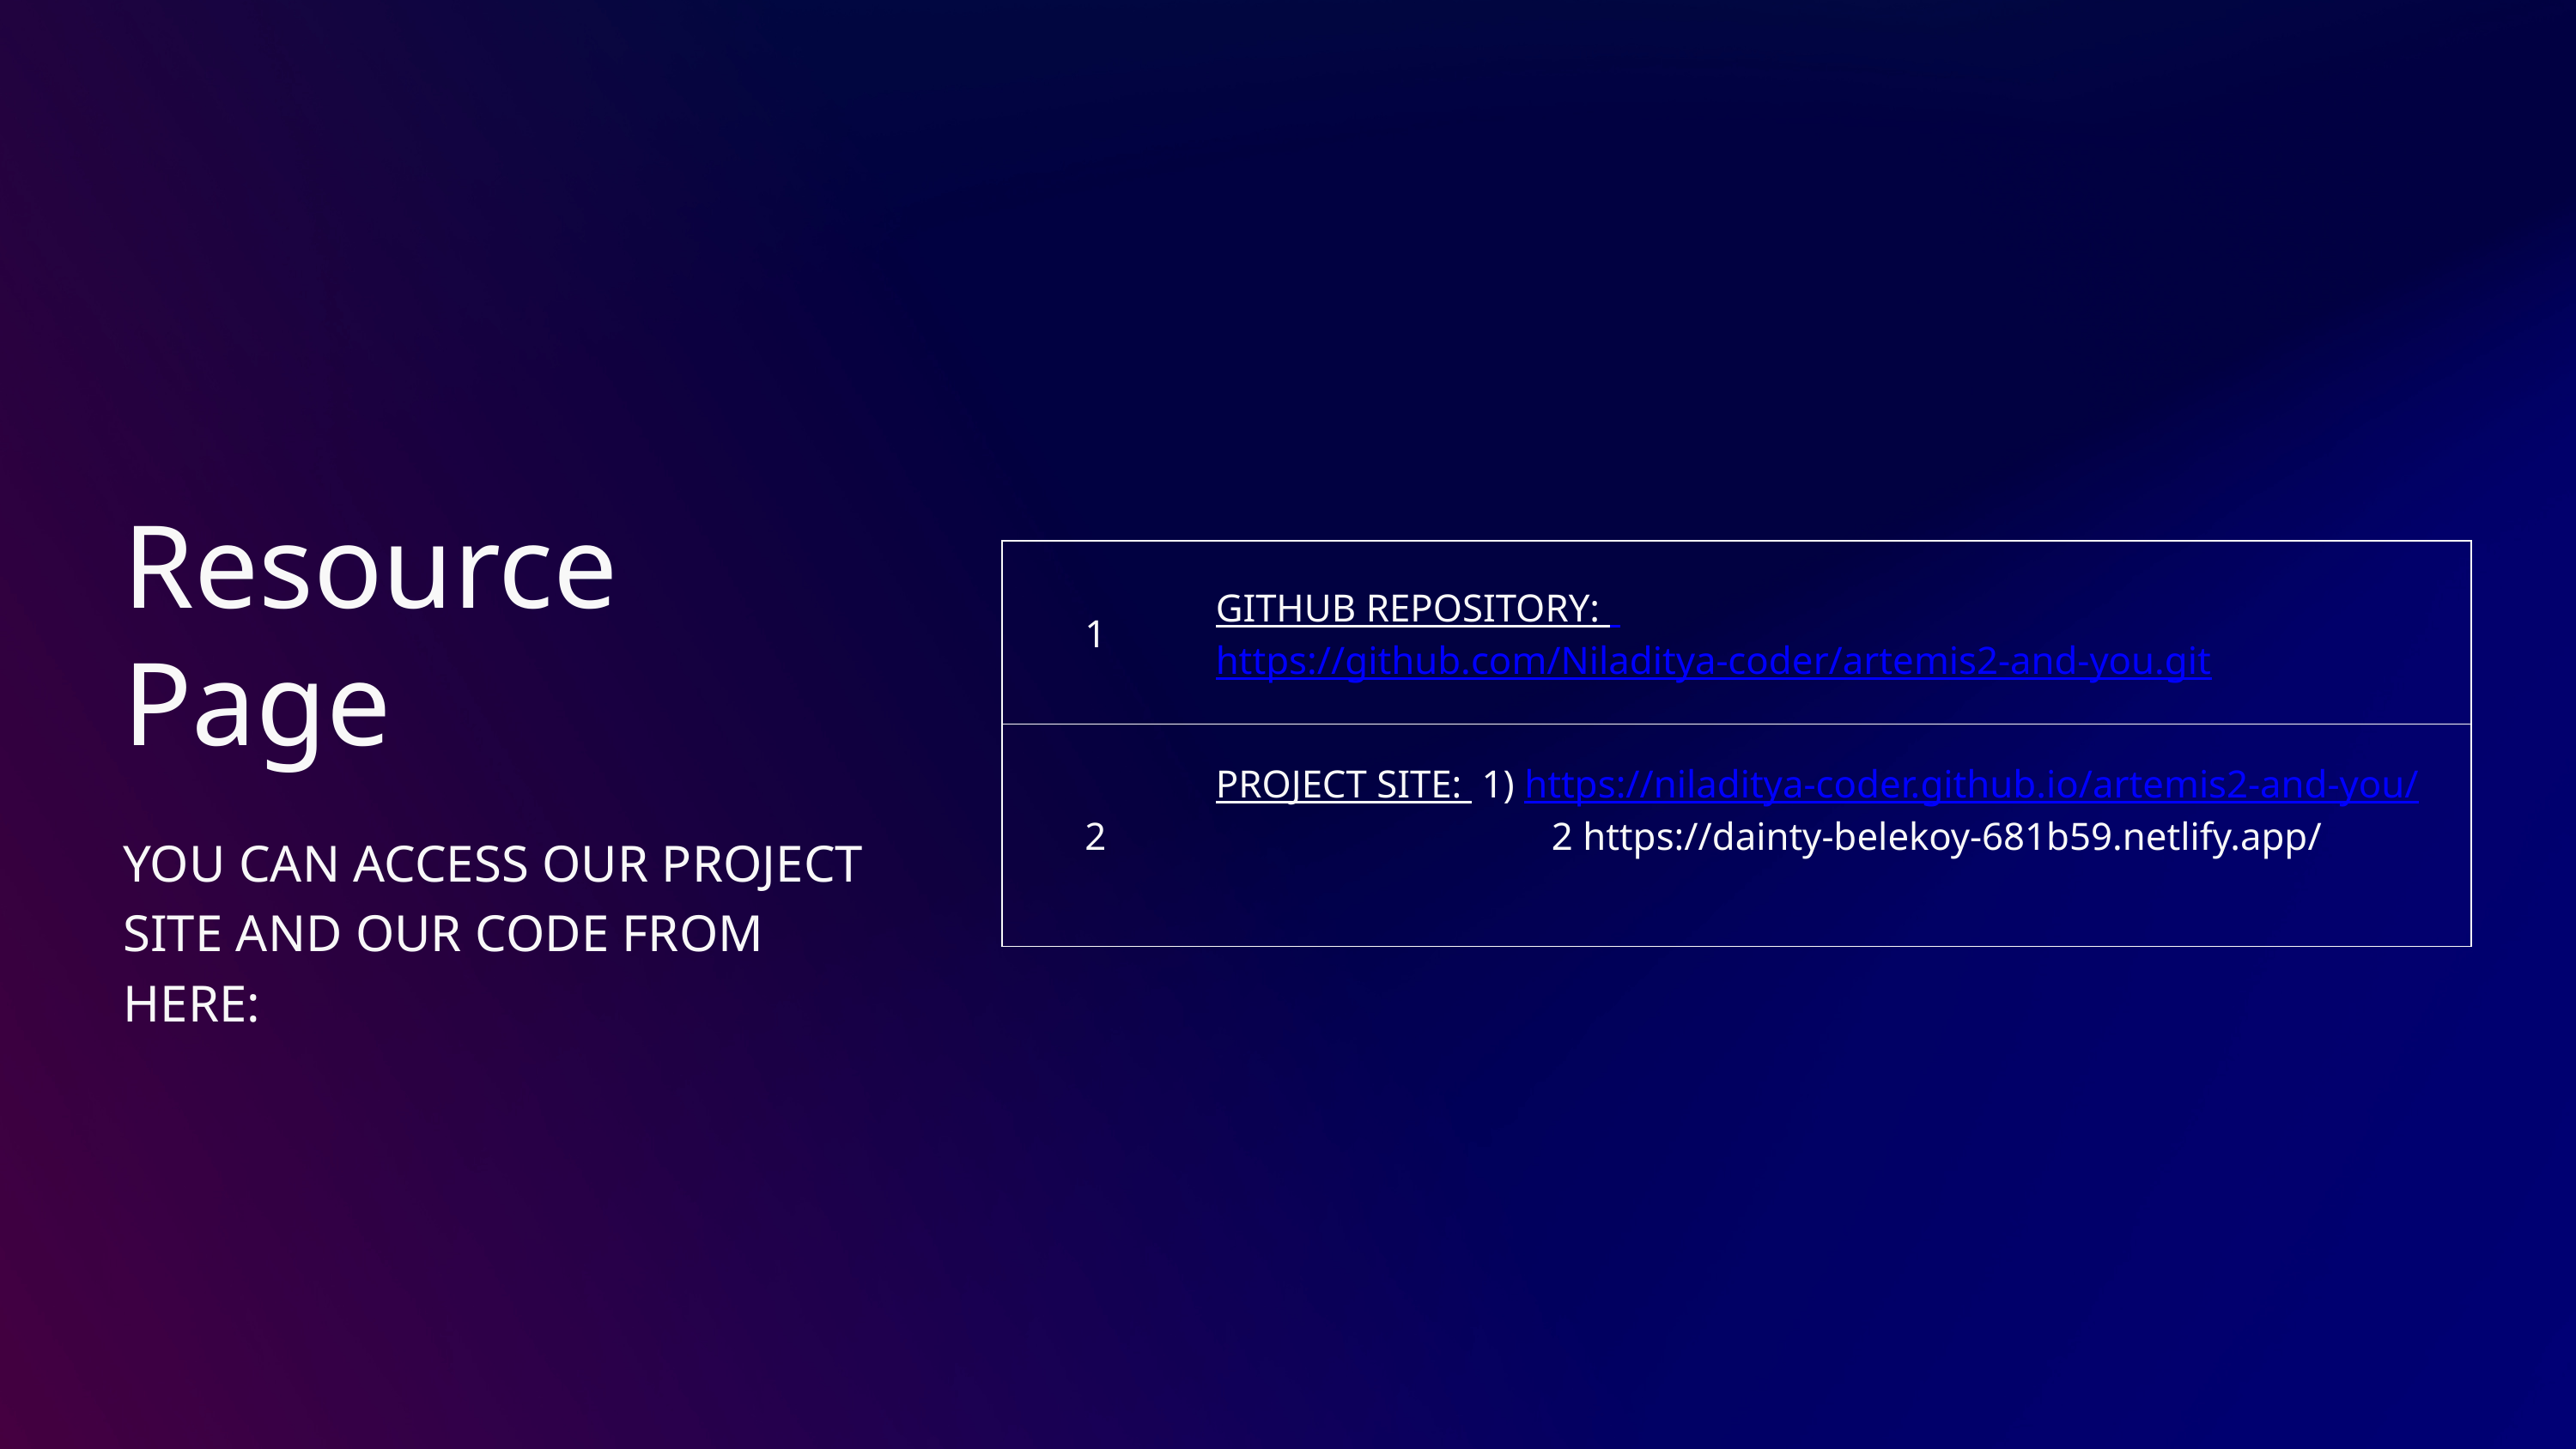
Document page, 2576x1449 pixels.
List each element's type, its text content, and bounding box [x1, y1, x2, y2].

table_cell PROJECT SITE: 1) https://niladitya-coder.github.io/artemis2-and-you/ 2 https://dainty-belekoy-681b59.netlify.app/ [1189, 724, 2470, 946]
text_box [123, 493, 914, 955]
table_cell 2 [1003, 724, 1189, 946]
table_header GITHUB REPOSITORY: https://github.com/Niladitya-coder/artemis2-and-you.git [1189, 542, 2470, 724]
text_box [0, 0, 2576, 1449]
table_header 1 [1003, 542, 1189, 724]
